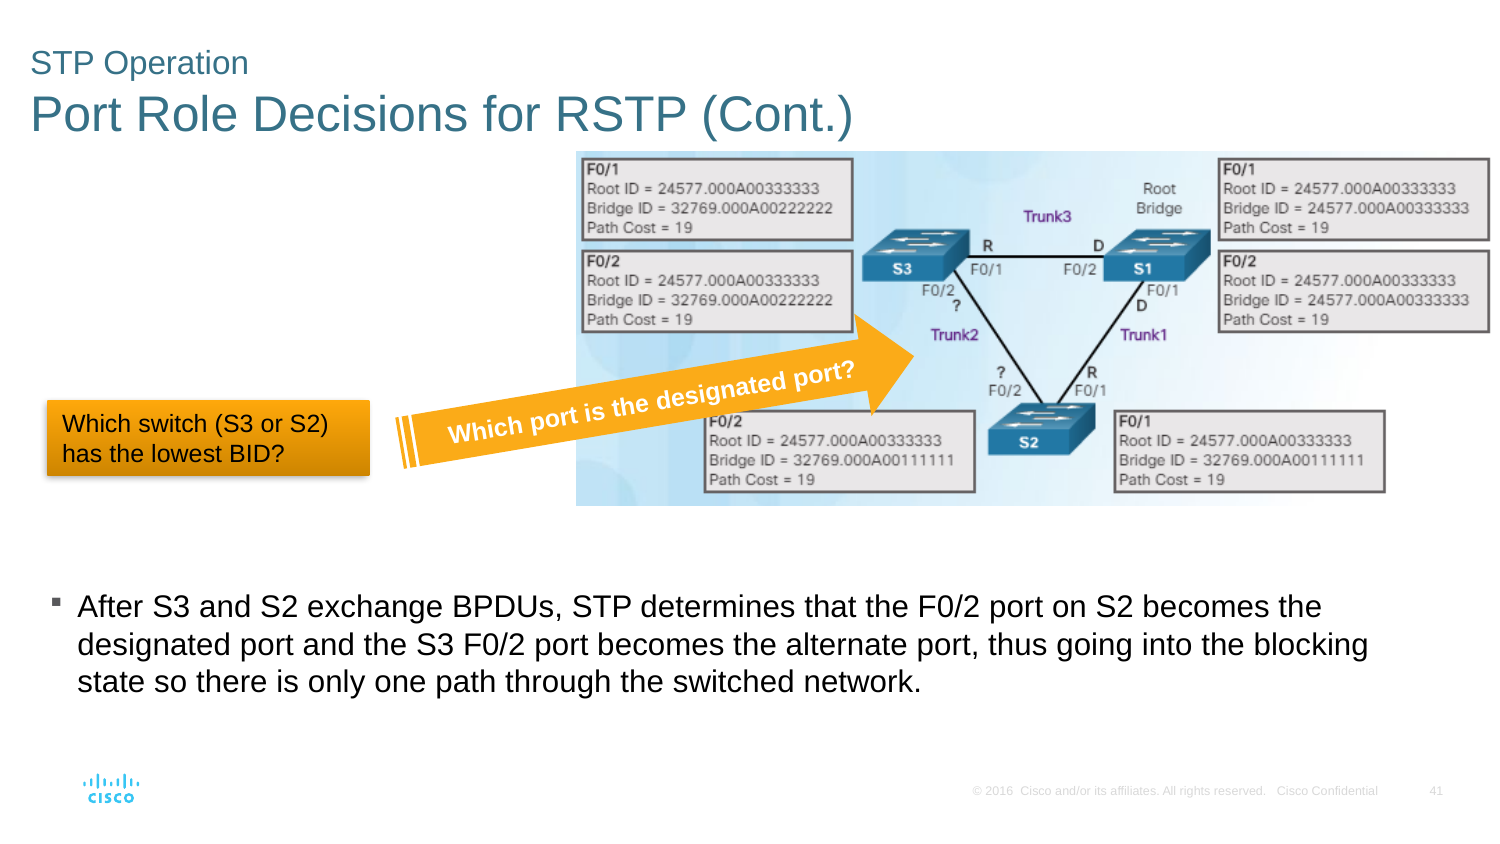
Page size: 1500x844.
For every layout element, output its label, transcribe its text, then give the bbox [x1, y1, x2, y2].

picture [576, 151, 1500, 506]
title STP Operation Port Role Decisions for RSTP (Cont.) [15, 28, 1437, 154]
text_box Which port is the designated port? [393, 385, 570, 471]
text_box Which switch (S3 or S2) has the lowest BID? [47, 400, 370, 476]
list After S3 and S2 exchange BPDUs, STP determines that the F0/2 port on S2 becomes the designated port and the S3 F0/2 port becomes the alternate port, thus going into the blocking state so there is only one path through the switched network. [34, 579, 1448, 759]
